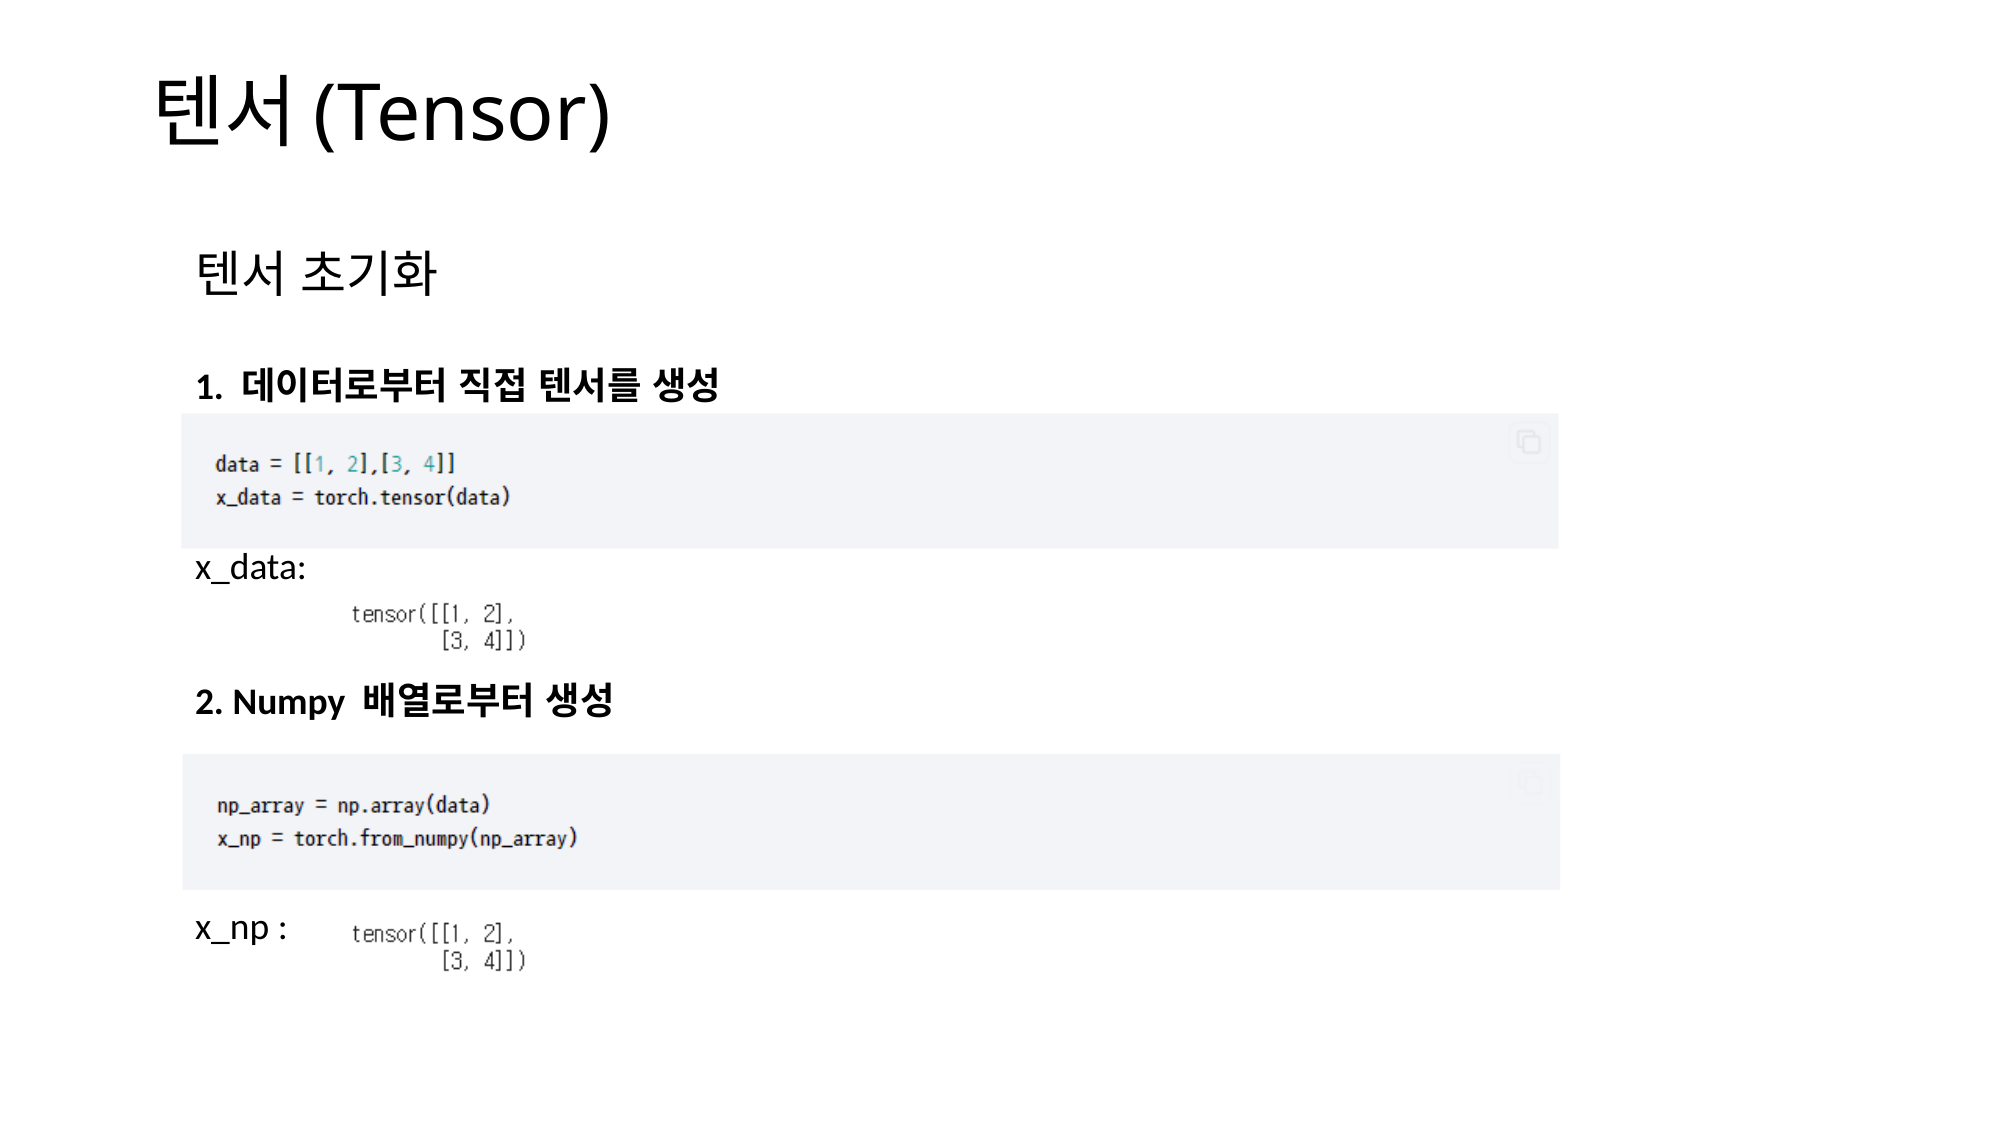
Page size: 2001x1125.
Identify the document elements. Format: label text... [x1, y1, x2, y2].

picture [339, 594, 540, 668]
picture [179, 748, 1565, 895]
picture [344, 915, 540, 984]
text_box 텐서(Tensor) [137, 65, 629, 170]
picture [179, 406, 1565, 552]
text_box 텐서 초기화 1. 데이터로부터 직접 텐서를 생성 x_data: 2. Numpy 배열로부터 생성 x_np : [180, 234, 1820, 955]
